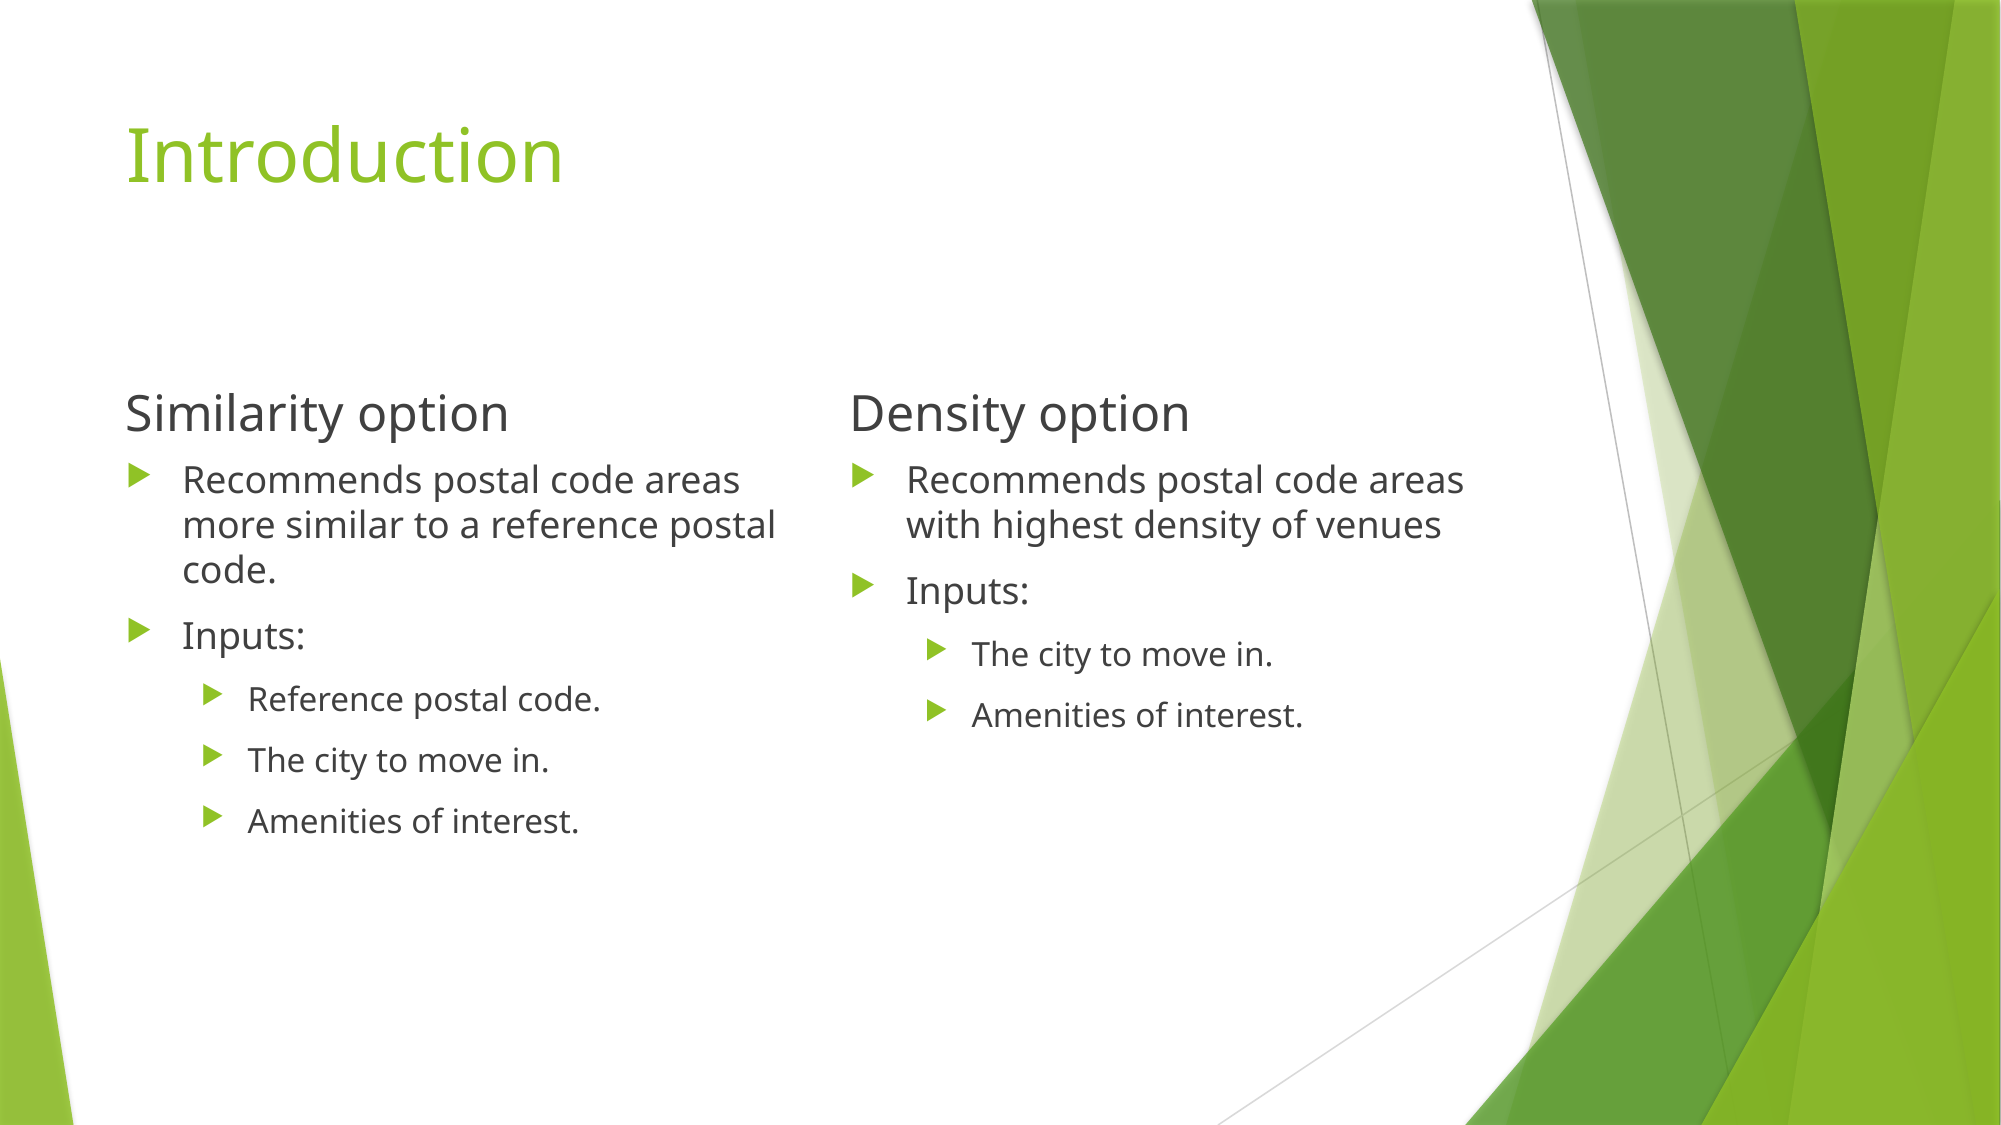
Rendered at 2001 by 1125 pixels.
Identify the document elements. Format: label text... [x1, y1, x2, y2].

list Recommends postal code areas with highest density of venues Inputs: The city to move in. Amenities of interest. [834, 448, 1522, 991]
list Recommends postal code areas more similar to a reference postal code. Inputs: Reference postal code. The city to move in. Amenities of interest. [110, 448, 798, 991]
title Introduction [111, 99, 1522, 317]
list Similarity option [110, 354, 798, 448]
list Density option [834, 354, 1522, 448]
